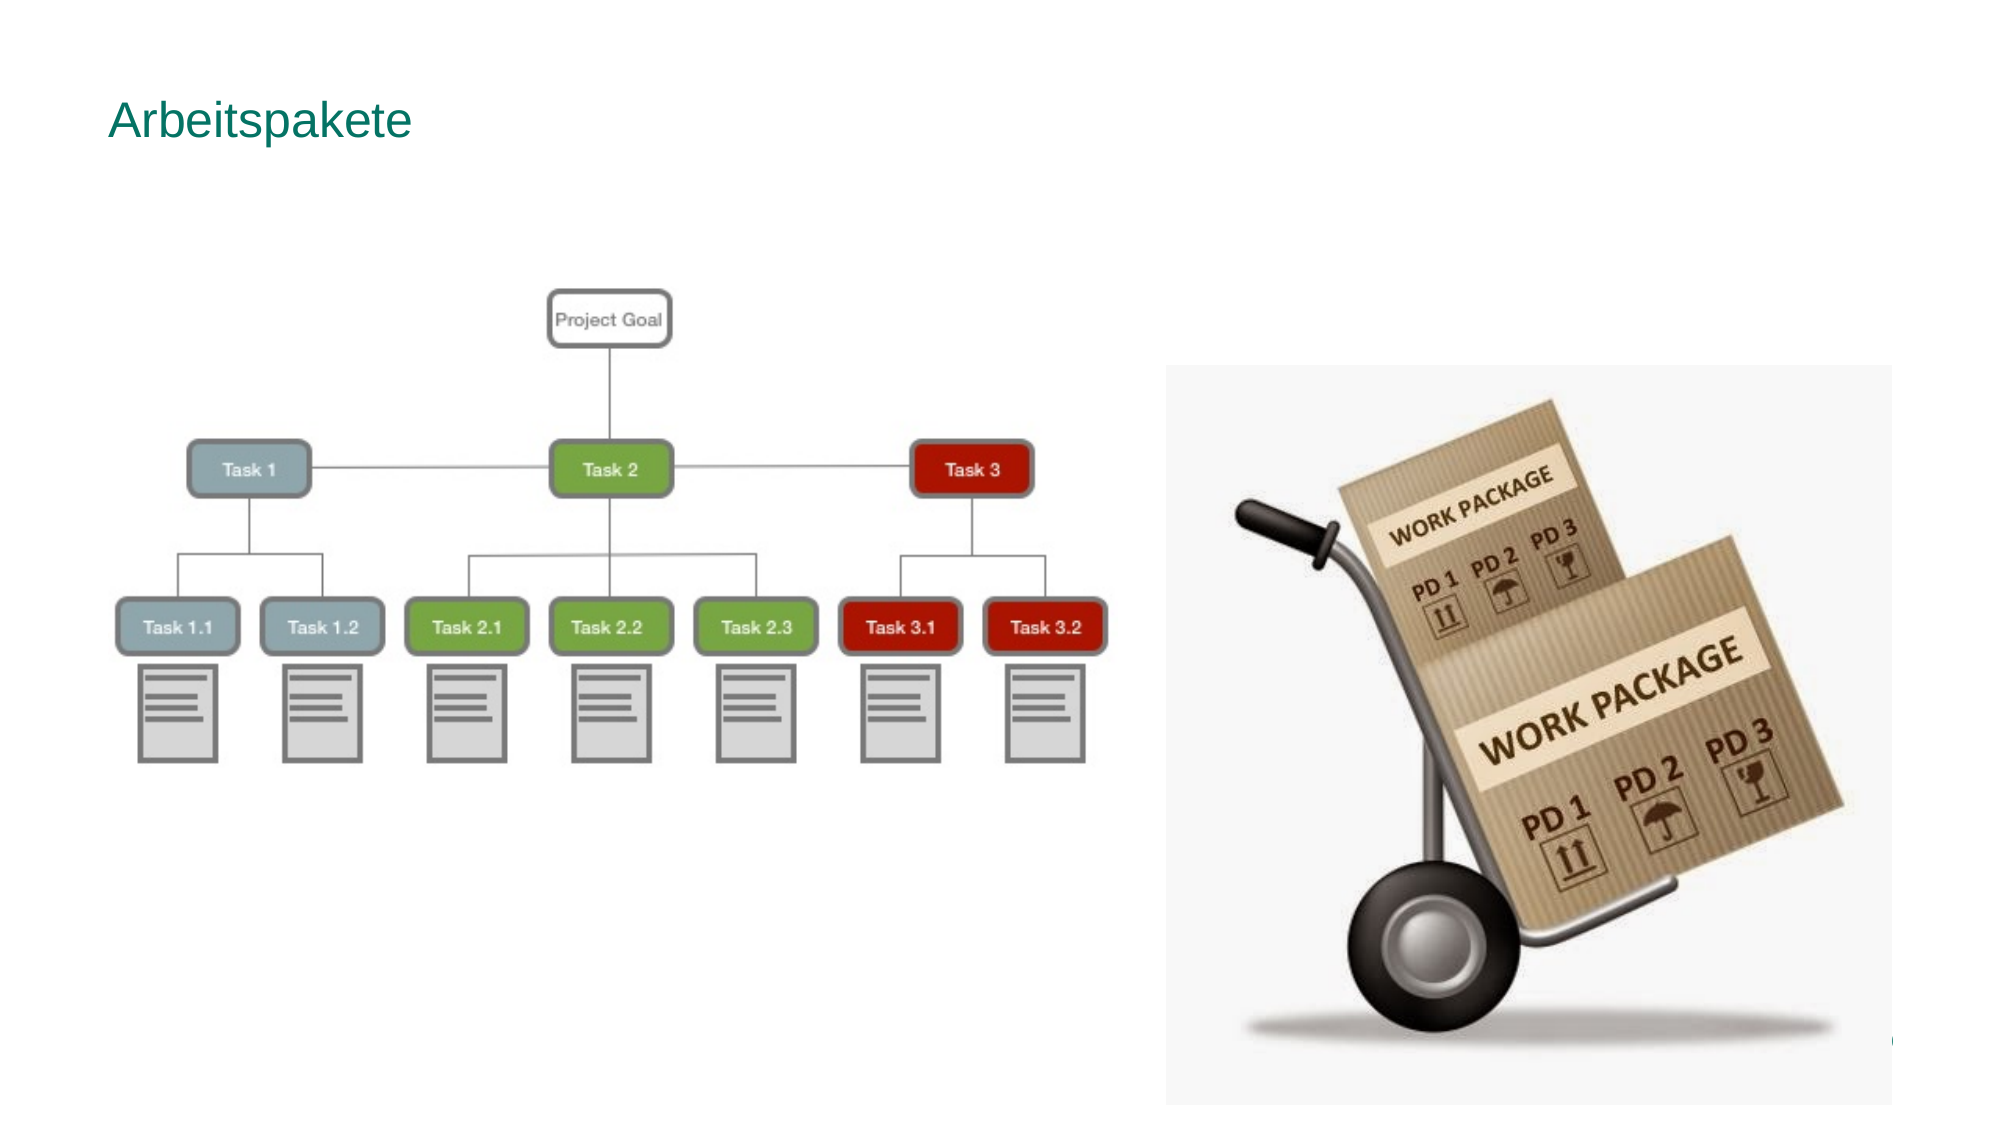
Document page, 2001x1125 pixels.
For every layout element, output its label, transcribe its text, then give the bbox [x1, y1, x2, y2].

title Arbeitspakete [108, 94, 1377, 243]
picture [107, 241, 1118, 805]
picture [1166, 365, 1893, 1106]
